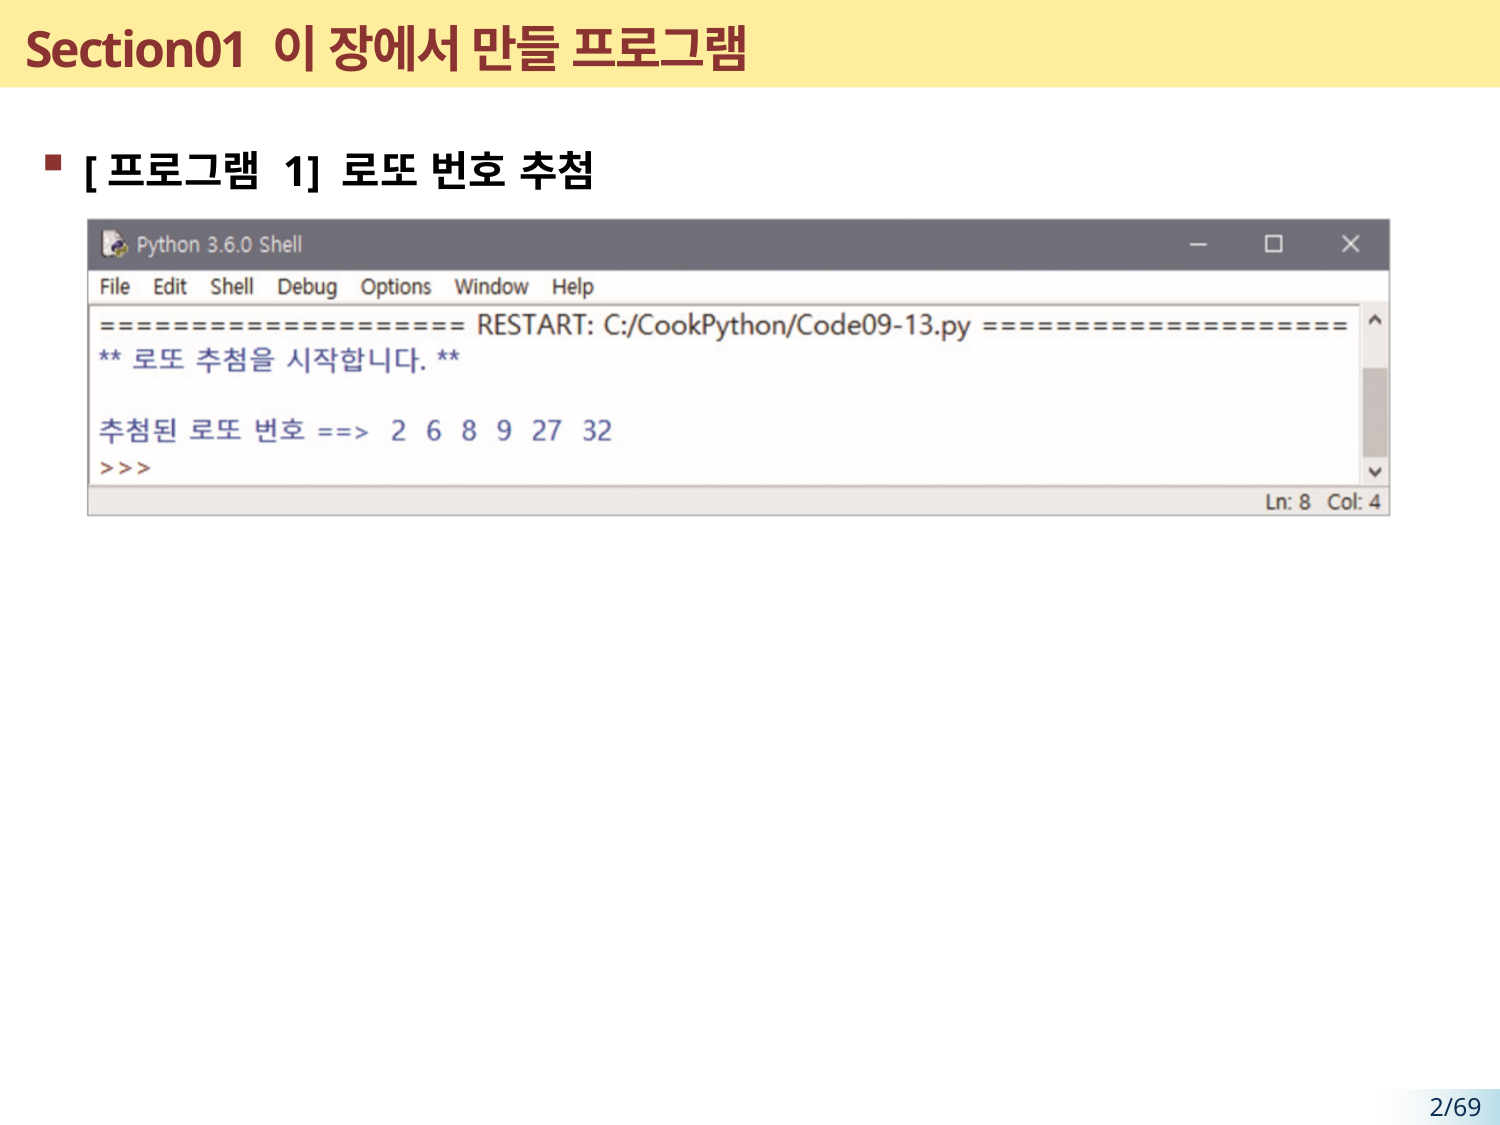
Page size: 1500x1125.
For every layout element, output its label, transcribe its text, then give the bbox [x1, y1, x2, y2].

title Section01 이 장에서 만들 프로그램 [10, 8, 1288, 87]
picture [85, 215, 1394, 519]
list [프로그램 1] 로또 번호 추첨 [10, 126, 1481, 1057]
